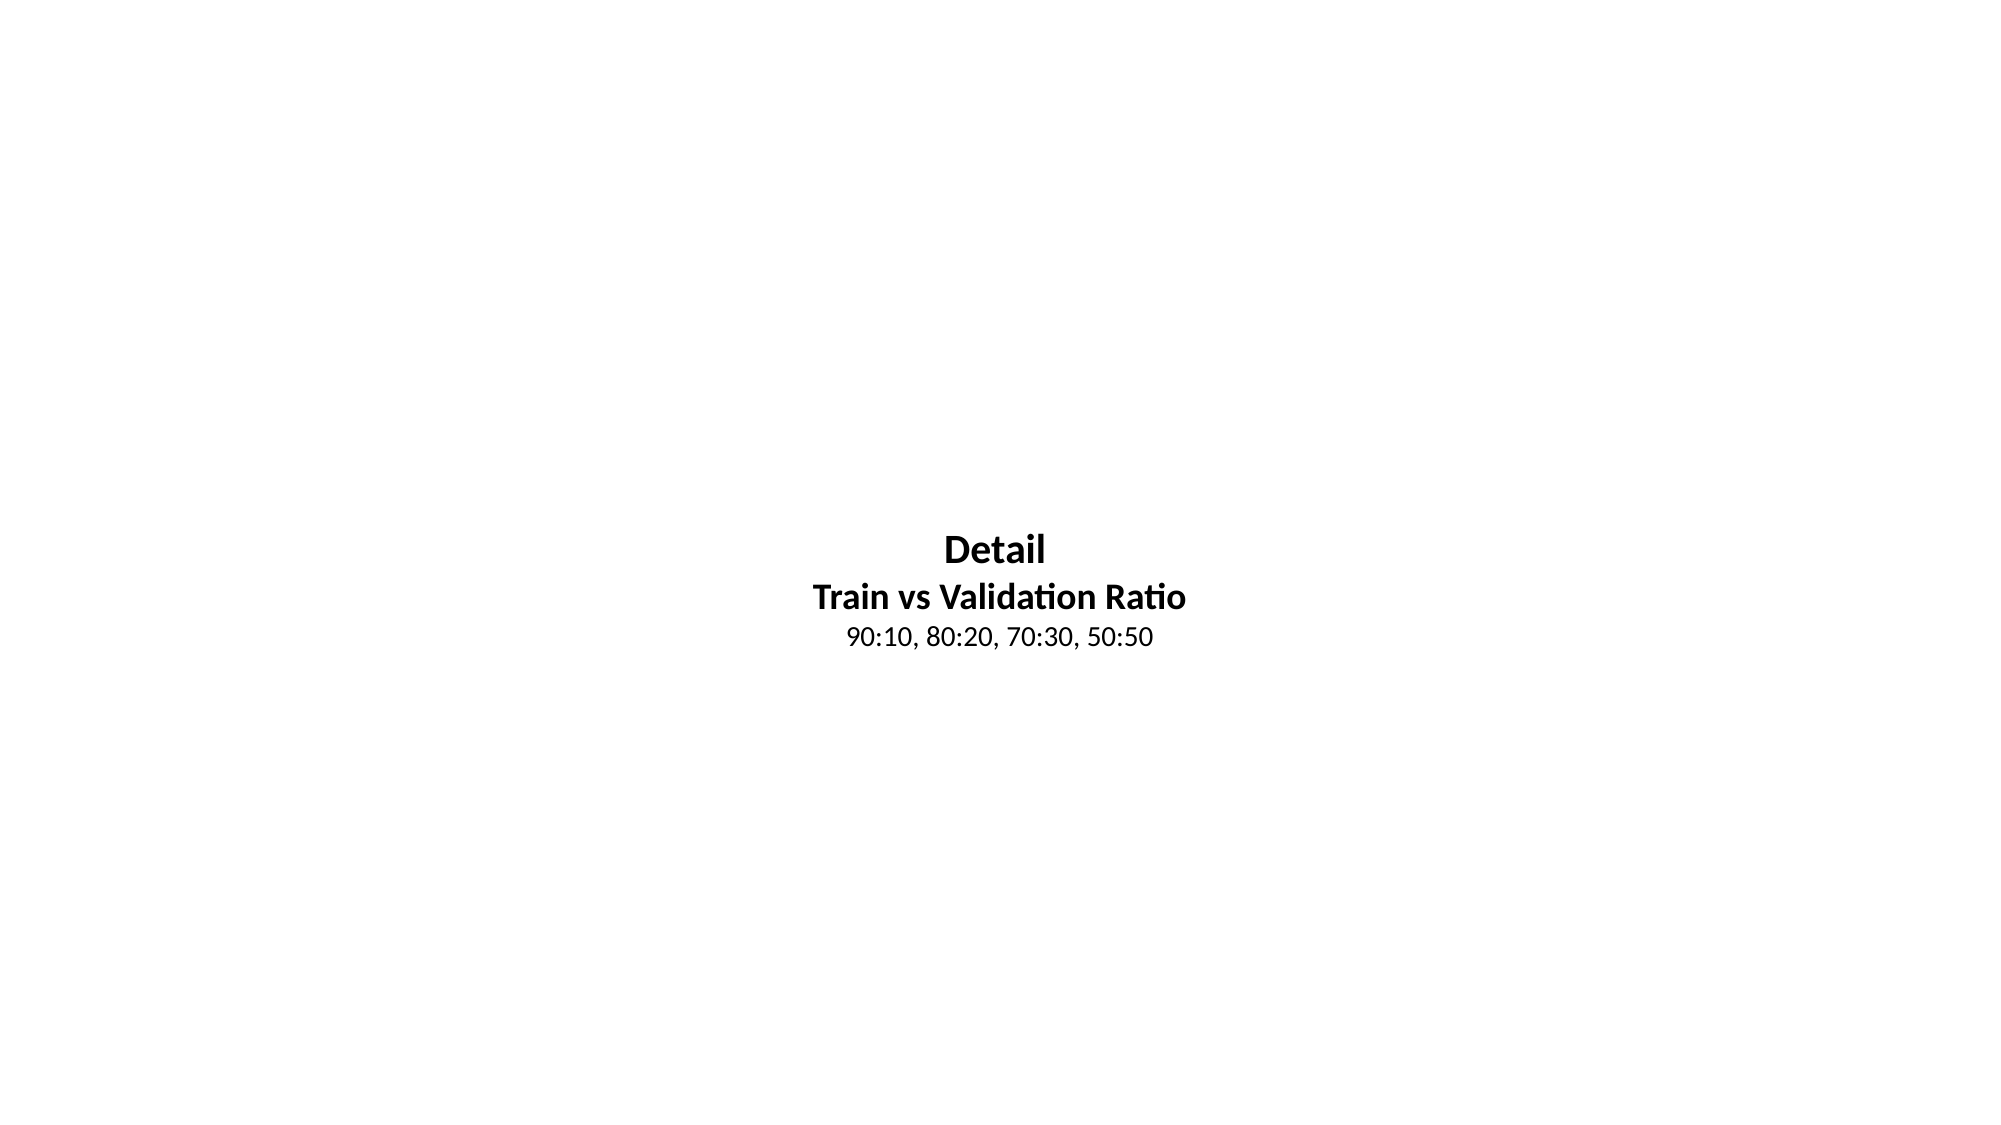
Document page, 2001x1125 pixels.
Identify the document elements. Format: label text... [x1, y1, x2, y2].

text_box Detail Train vs Validation Ratio 90:10, 80:20, 70:30, 50:50 [318, 514, 1681, 660]
